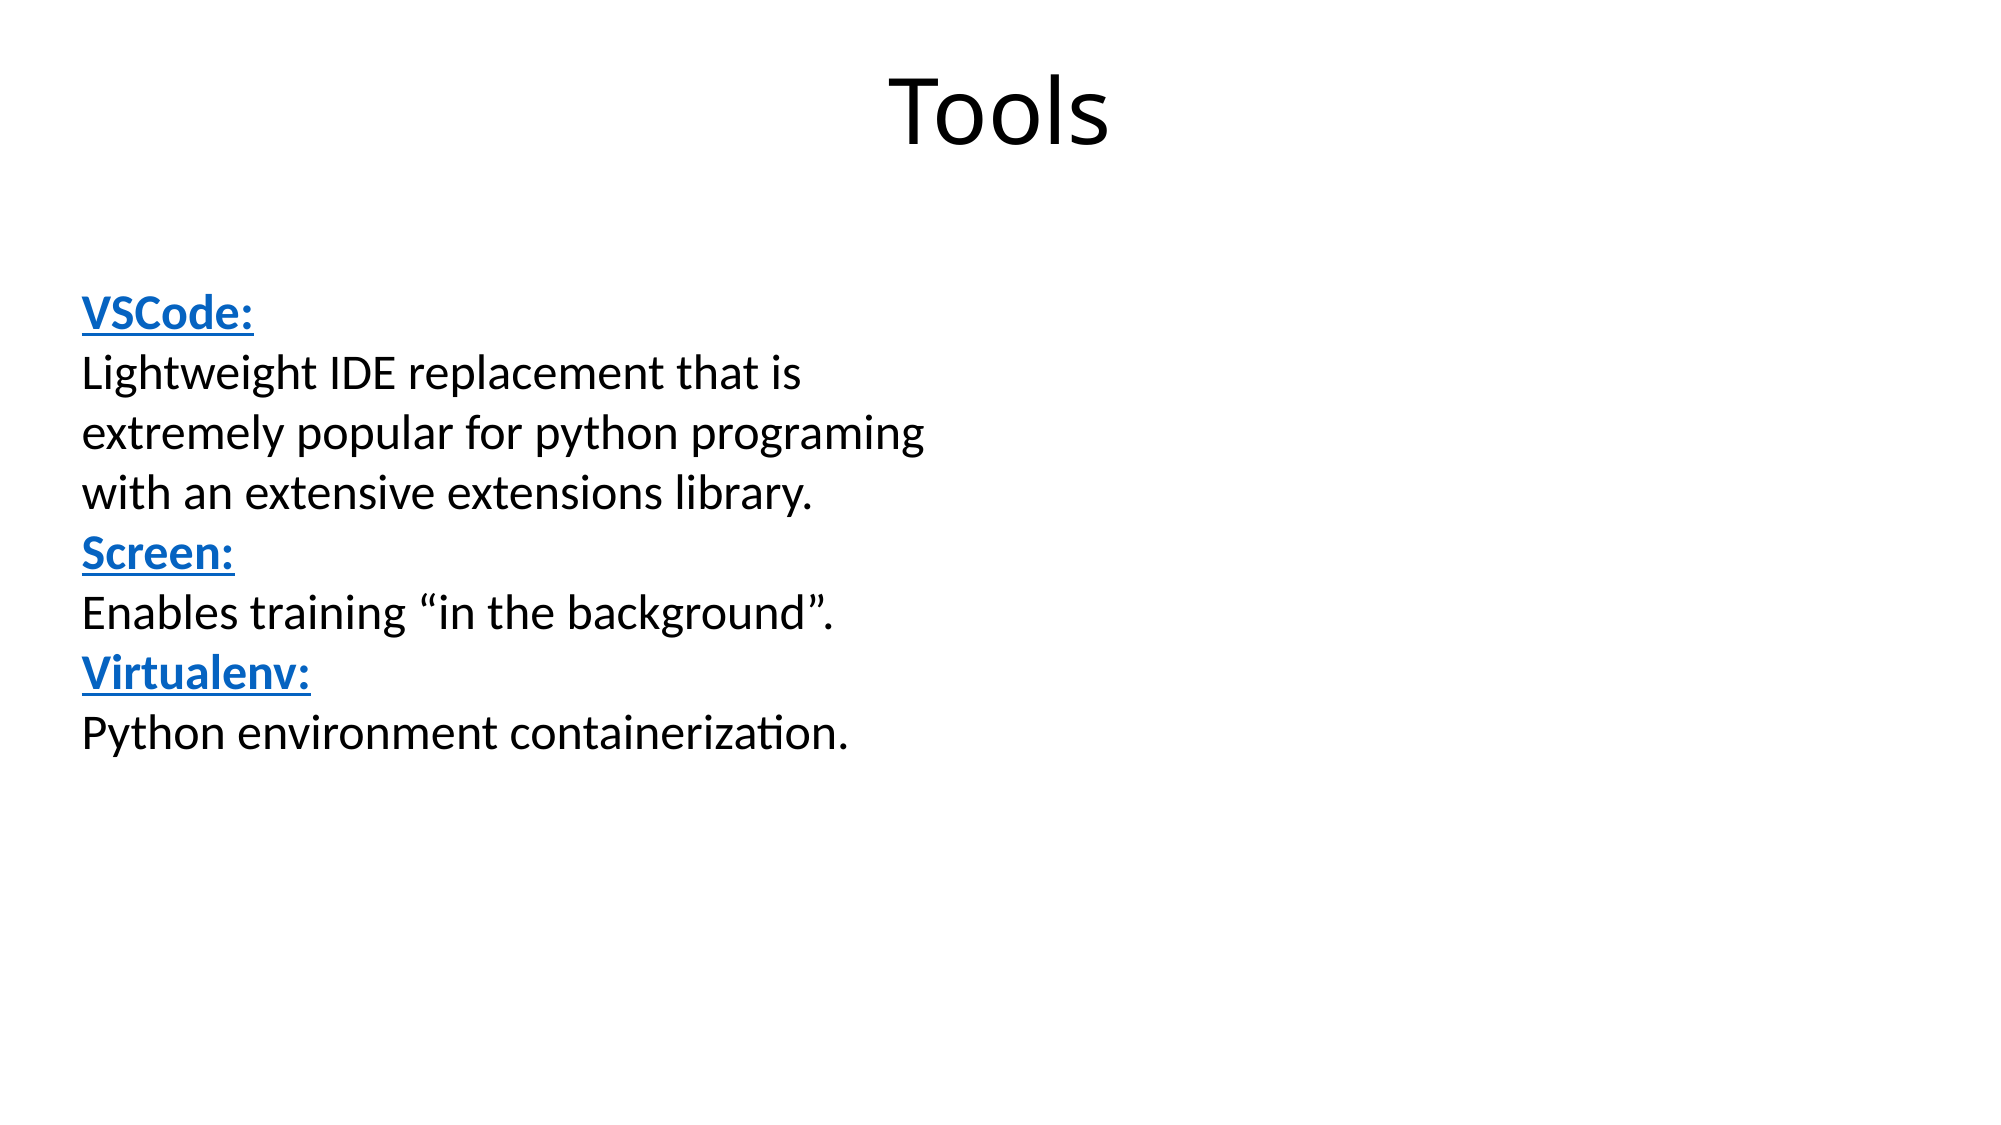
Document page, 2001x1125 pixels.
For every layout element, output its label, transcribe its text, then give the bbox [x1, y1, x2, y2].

text_box VSCode: Lightweight IDE replacement that is extremely popular for python programing with an extensive extensions library. Screen: Enables training “in the background”. Virtualenv: Python environment containerization. [66, 271, 976, 767]
title Tools [137, 5, 1863, 224]
